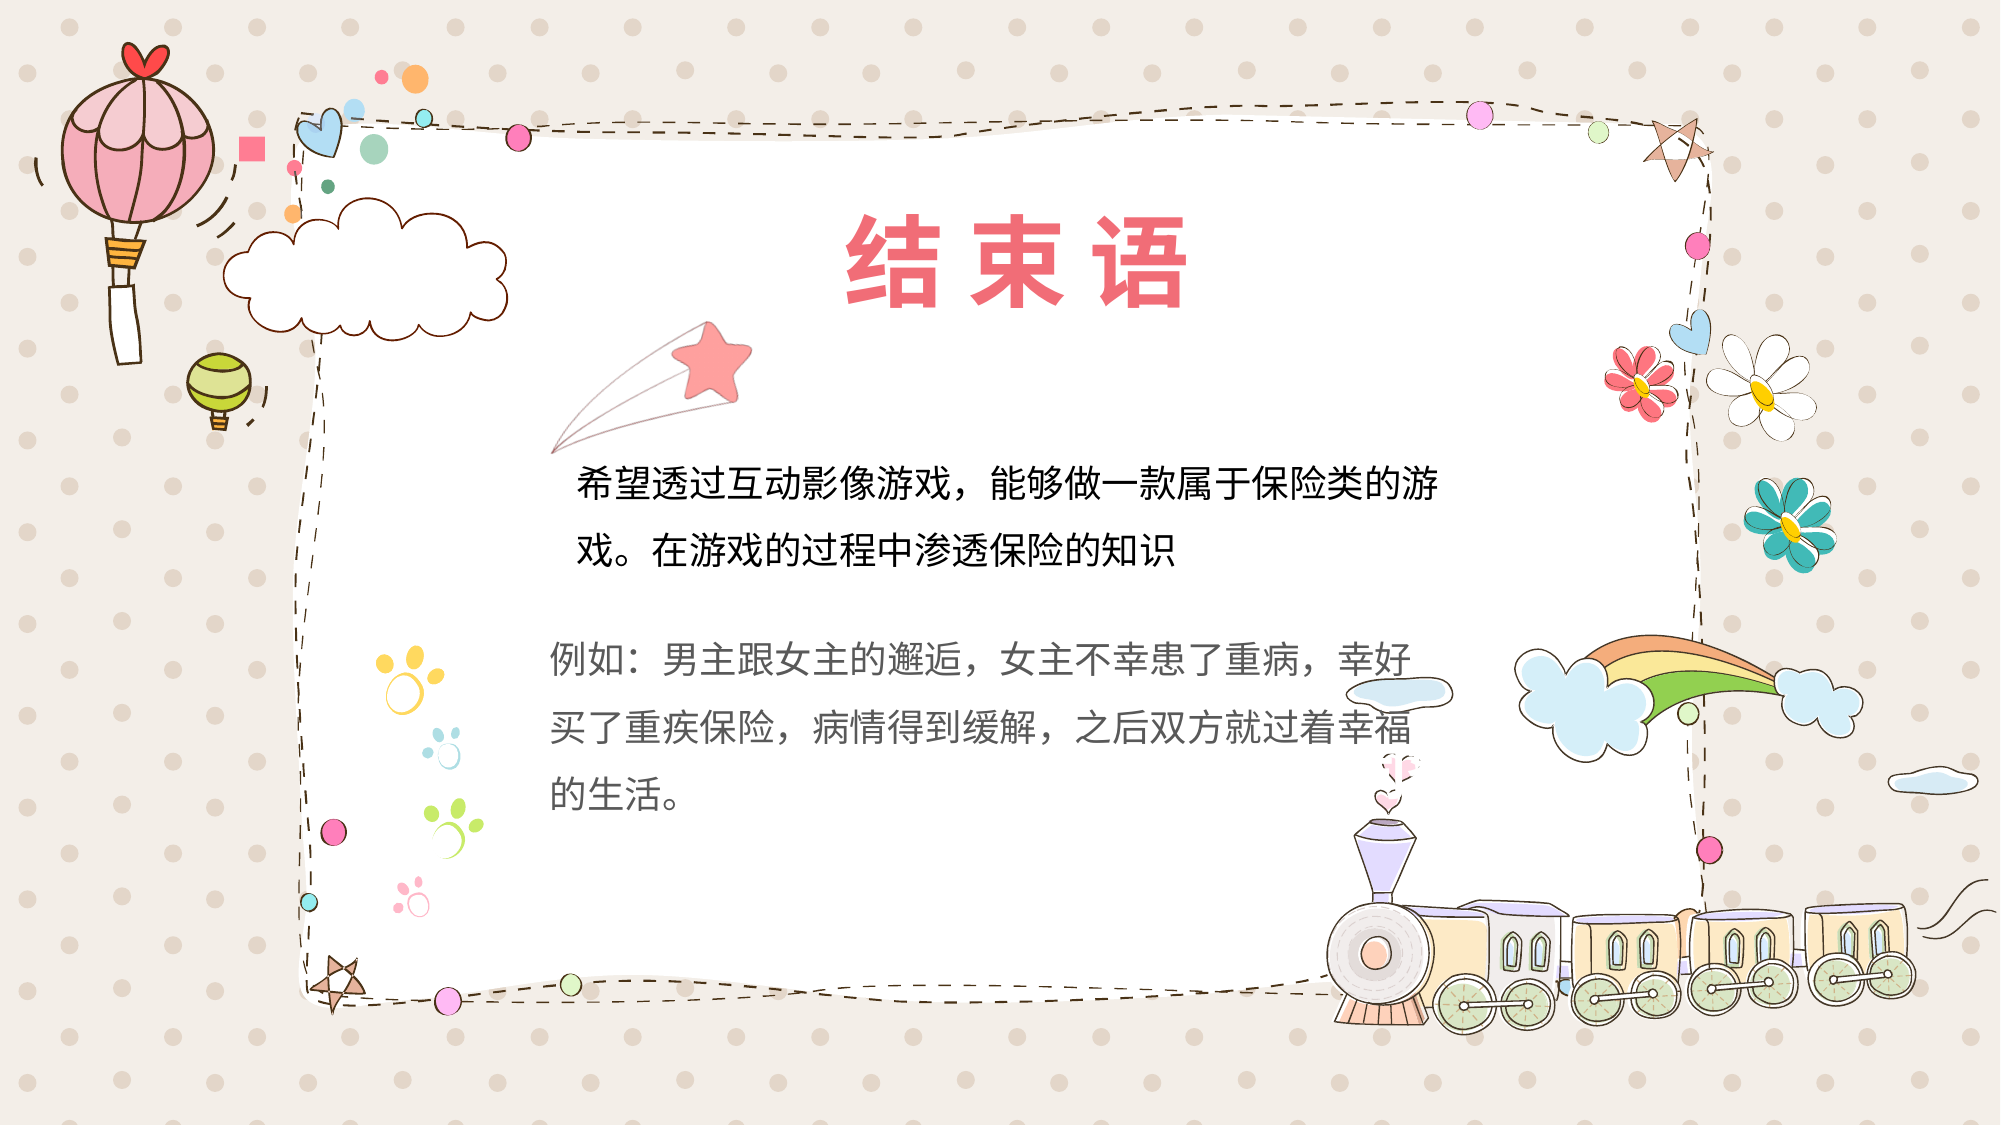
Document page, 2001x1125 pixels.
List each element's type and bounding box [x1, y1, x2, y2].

text_box [1323, 634, 2000, 1036]
text_box [1603, 334, 1837, 574]
picture [33, 41, 269, 432]
text_box [240, 65, 1723, 1016]
picture [566, 309, 740, 476]
text_box [269, 186, 513, 352]
